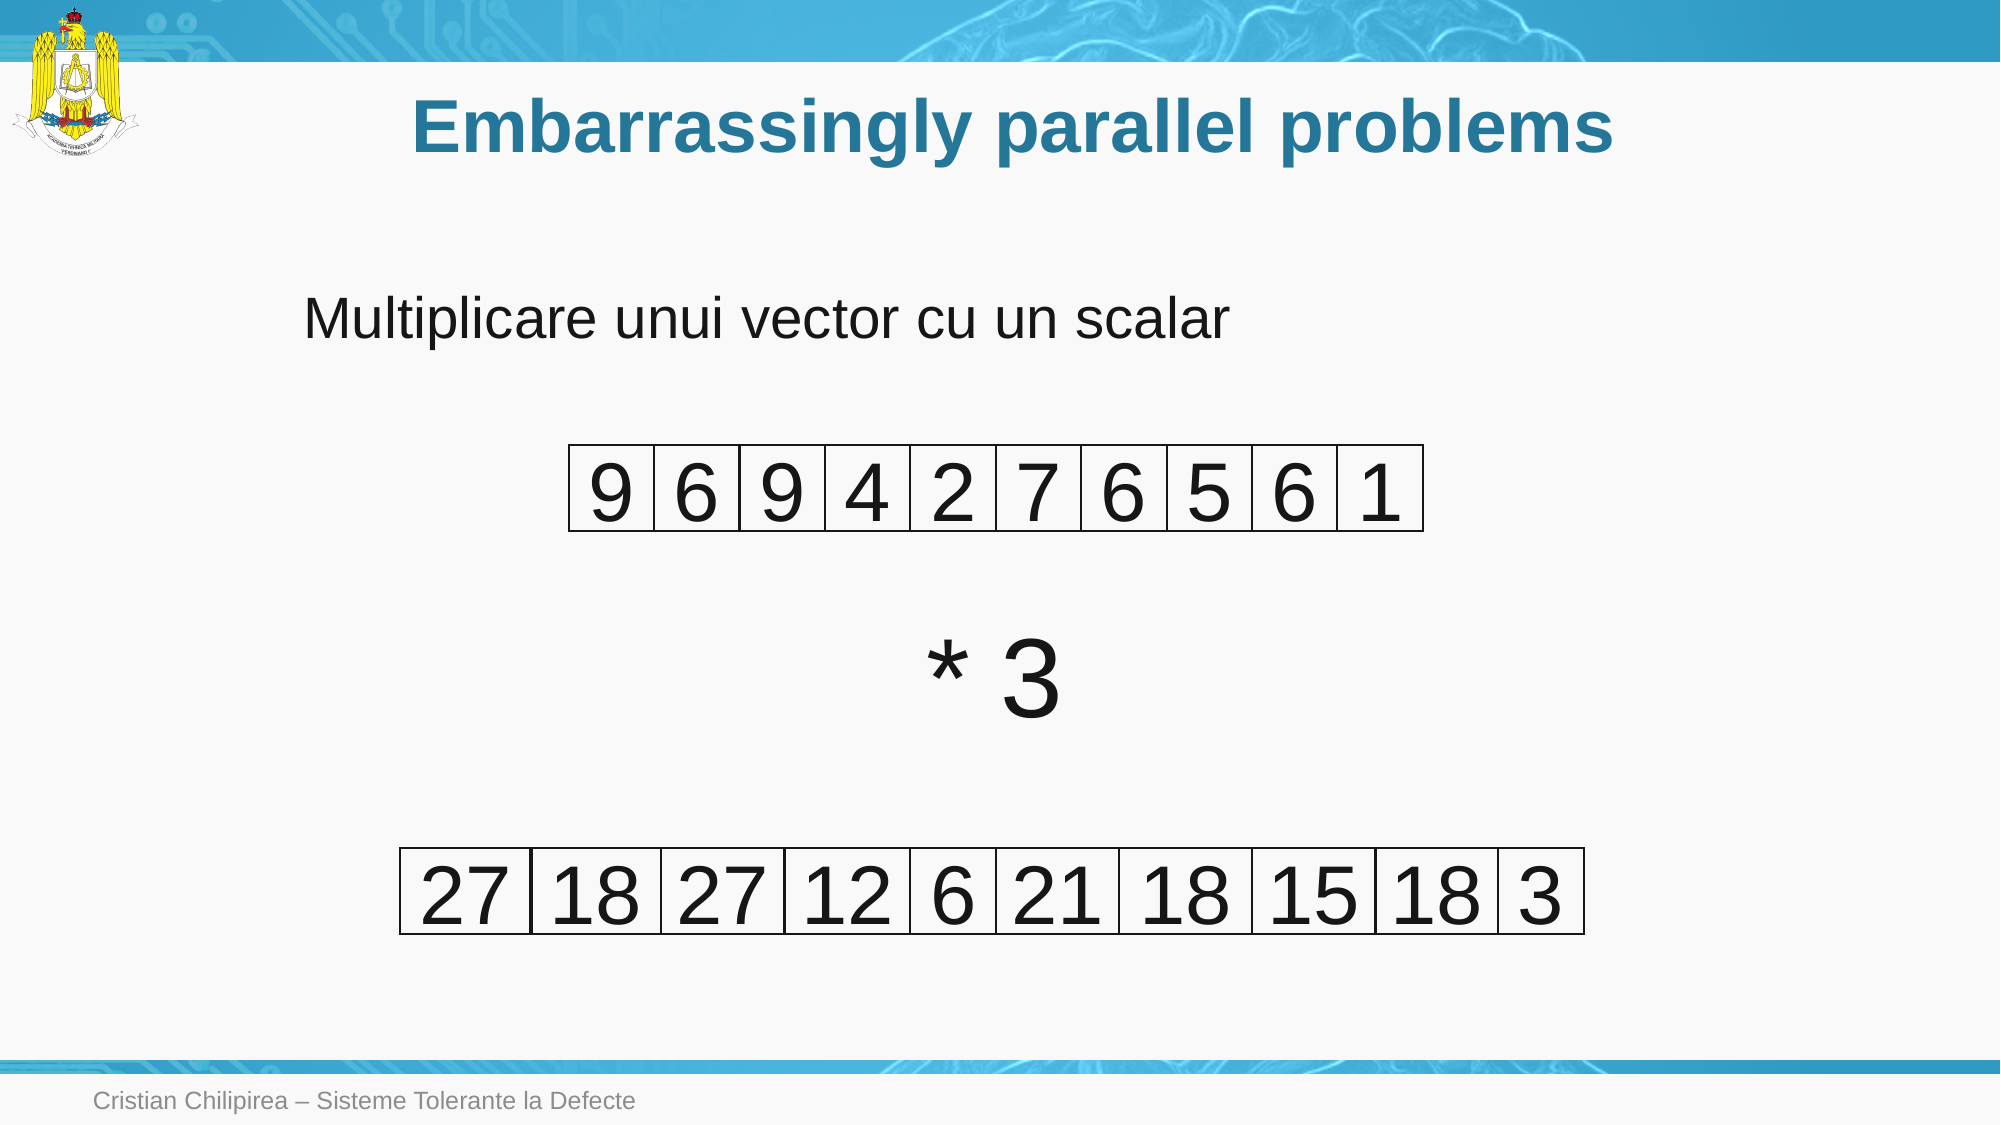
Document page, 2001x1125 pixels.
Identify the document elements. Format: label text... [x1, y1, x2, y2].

text_box 12 [783, 847, 909, 935]
text_box 6 [1080, 444, 1166, 532]
text_box 9 [739, 444, 824, 532]
text_box 9 [568, 444, 653, 532]
text_box 5 [1166, 444, 1251, 532]
text_box 27 [660, 847, 783, 935]
text_box 18 [529, 847, 660, 935]
text_box 6 [653, 444, 739, 532]
picture [0, 1060, 2000, 1074]
text_box 2 [909, 444, 995, 532]
title Embarrassingly parallel problems [150, 76, 1876, 180]
text_box 27 [399, 847, 529, 935]
text_box 6 [909, 847, 995, 935]
text_box 6 [1251, 444, 1336, 532]
text_box Multiplicare unui vector cu un scalar [288, 273, 1248, 358]
text_box 7 [995, 444, 1080, 532]
picture [0, 0, 2000, 156]
text_box * 3 [911, 597, 1079, 747]
text_box 3 [1497, 847, 1585, 935]
text_box 1 [1336, 444, 1424, 532]
text_box 15 [1251, 847, 1374, 935]
text_box 21 [995, 847, 1118, 935]
footer Cristian Chilipirea – Sisteme Tolerante la Defecte [77, 1073, 1338, 1125]
text_box 18 [1374, 847, 1497, 935]
text_box 4 [824, 444, 909, 532]
text_box 18 [1118, 847, 1251, 935]
